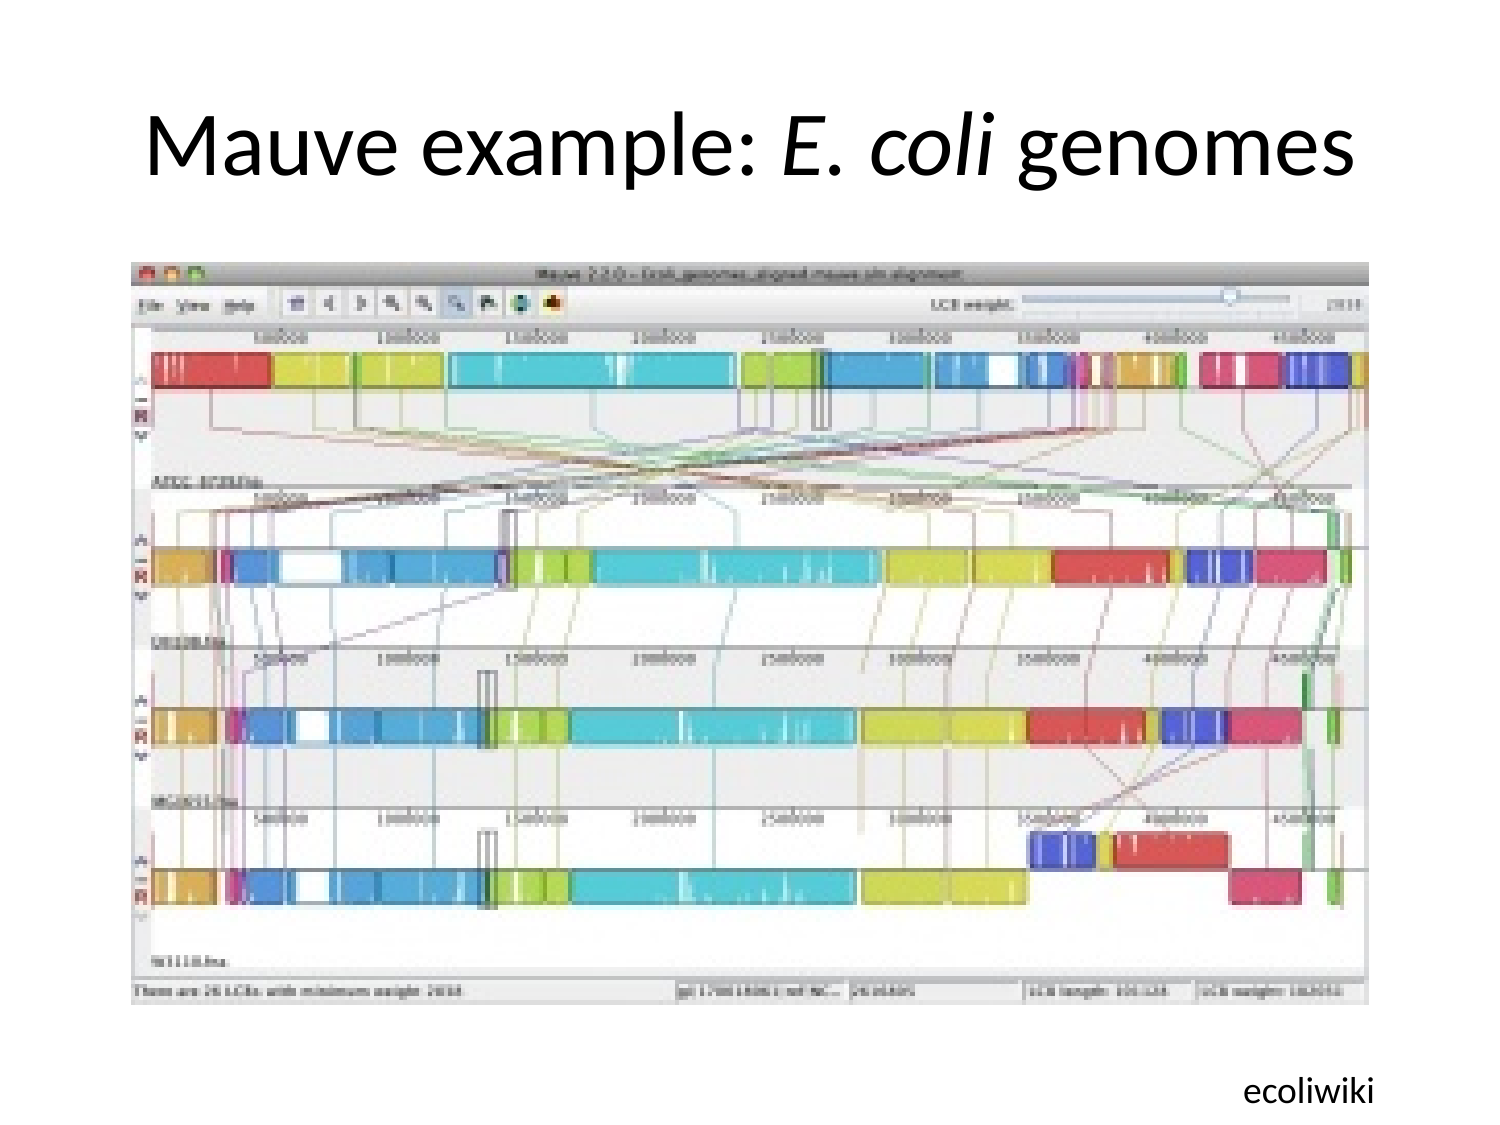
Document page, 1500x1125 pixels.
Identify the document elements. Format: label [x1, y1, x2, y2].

list [74, 262, 1426, 1006]
title [75, 45, 1425, 233]
text_box [1228, 1058, 1390, 1118]
